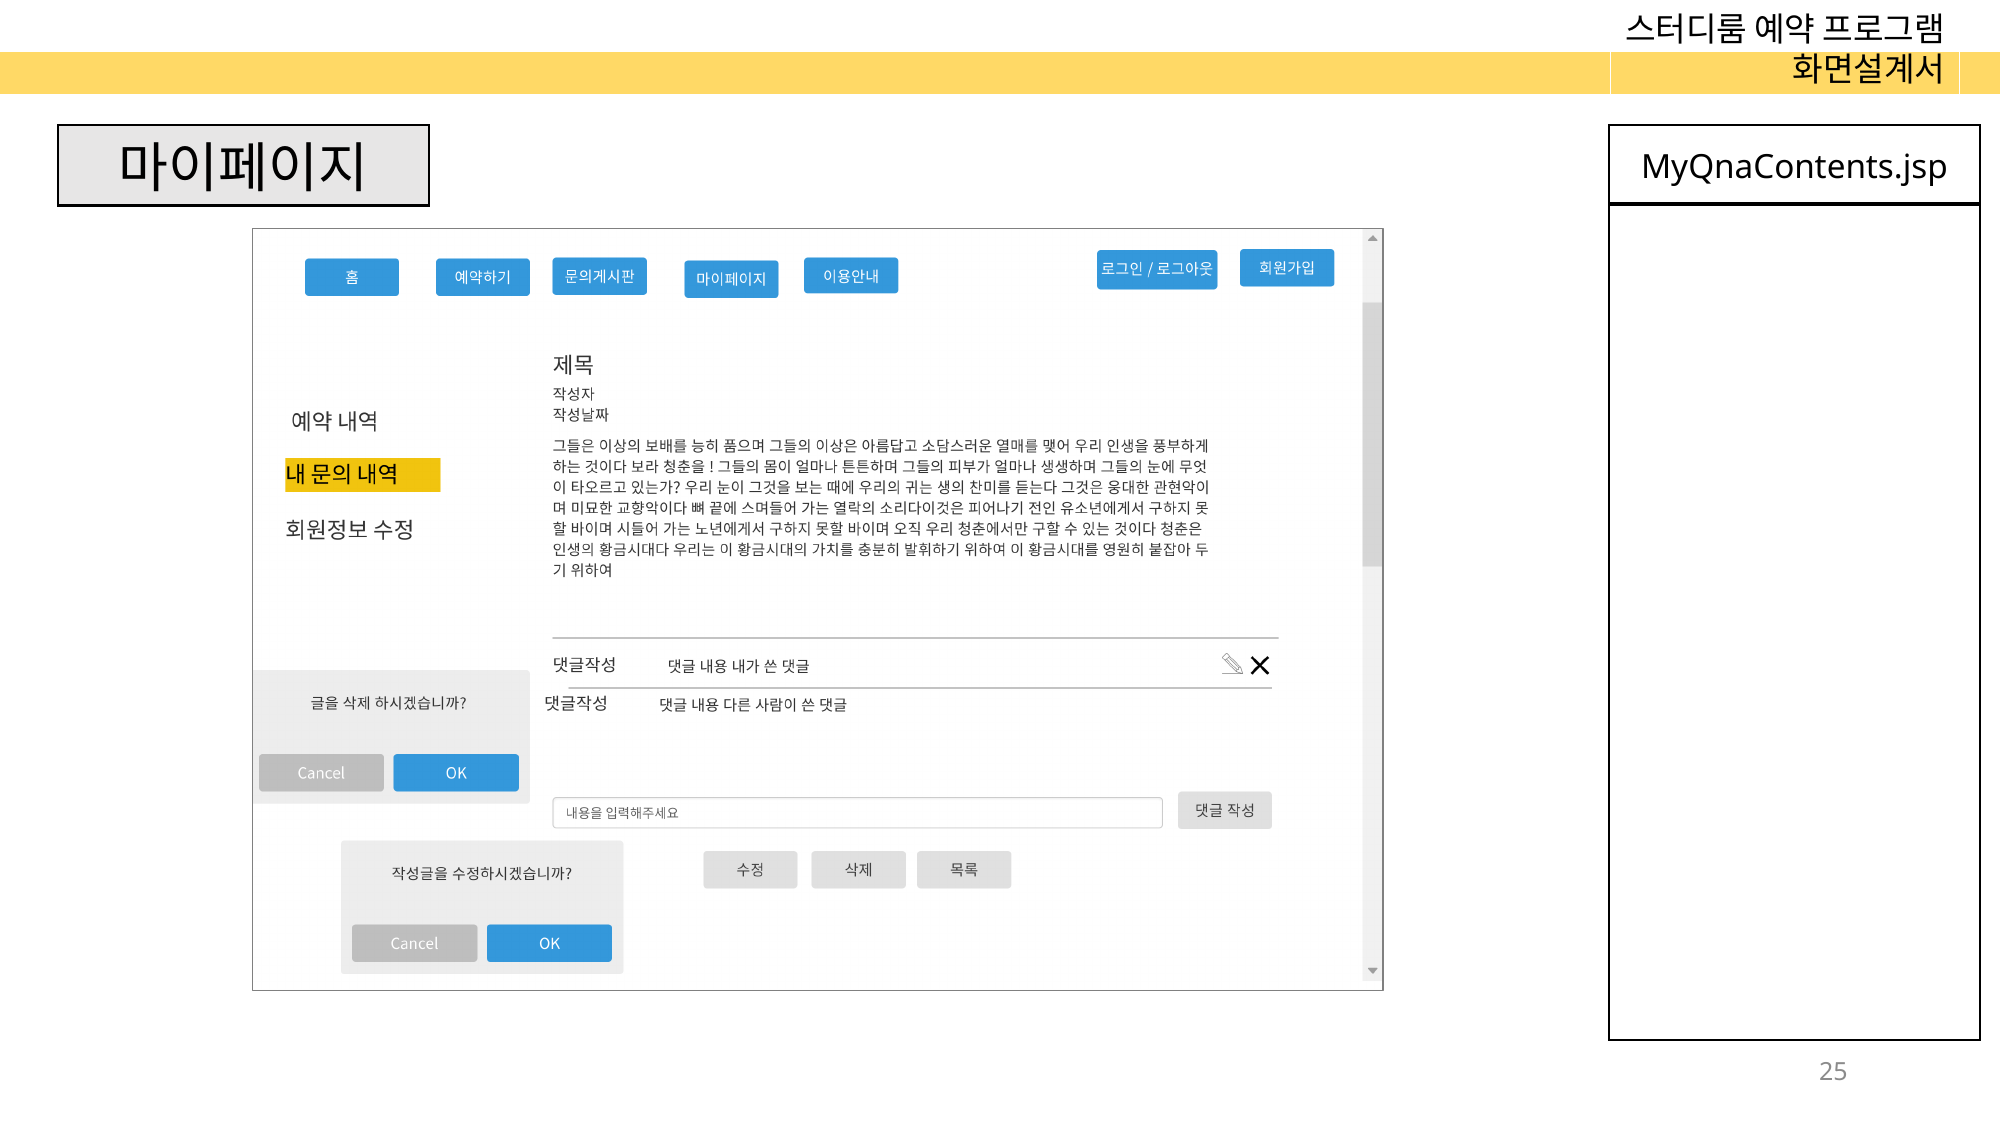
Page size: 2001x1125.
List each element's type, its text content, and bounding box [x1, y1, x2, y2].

text_box MyQnaContents.jsp [1608, 124, 1981, 206]
picture [253, 229, 1383, 990]
text_box 마이페이지 [57, 124, 430, 207]
text_box [1608, 206, 1981, 1041]
slide_number 24 [1412, 1042, 1863, 1103]
